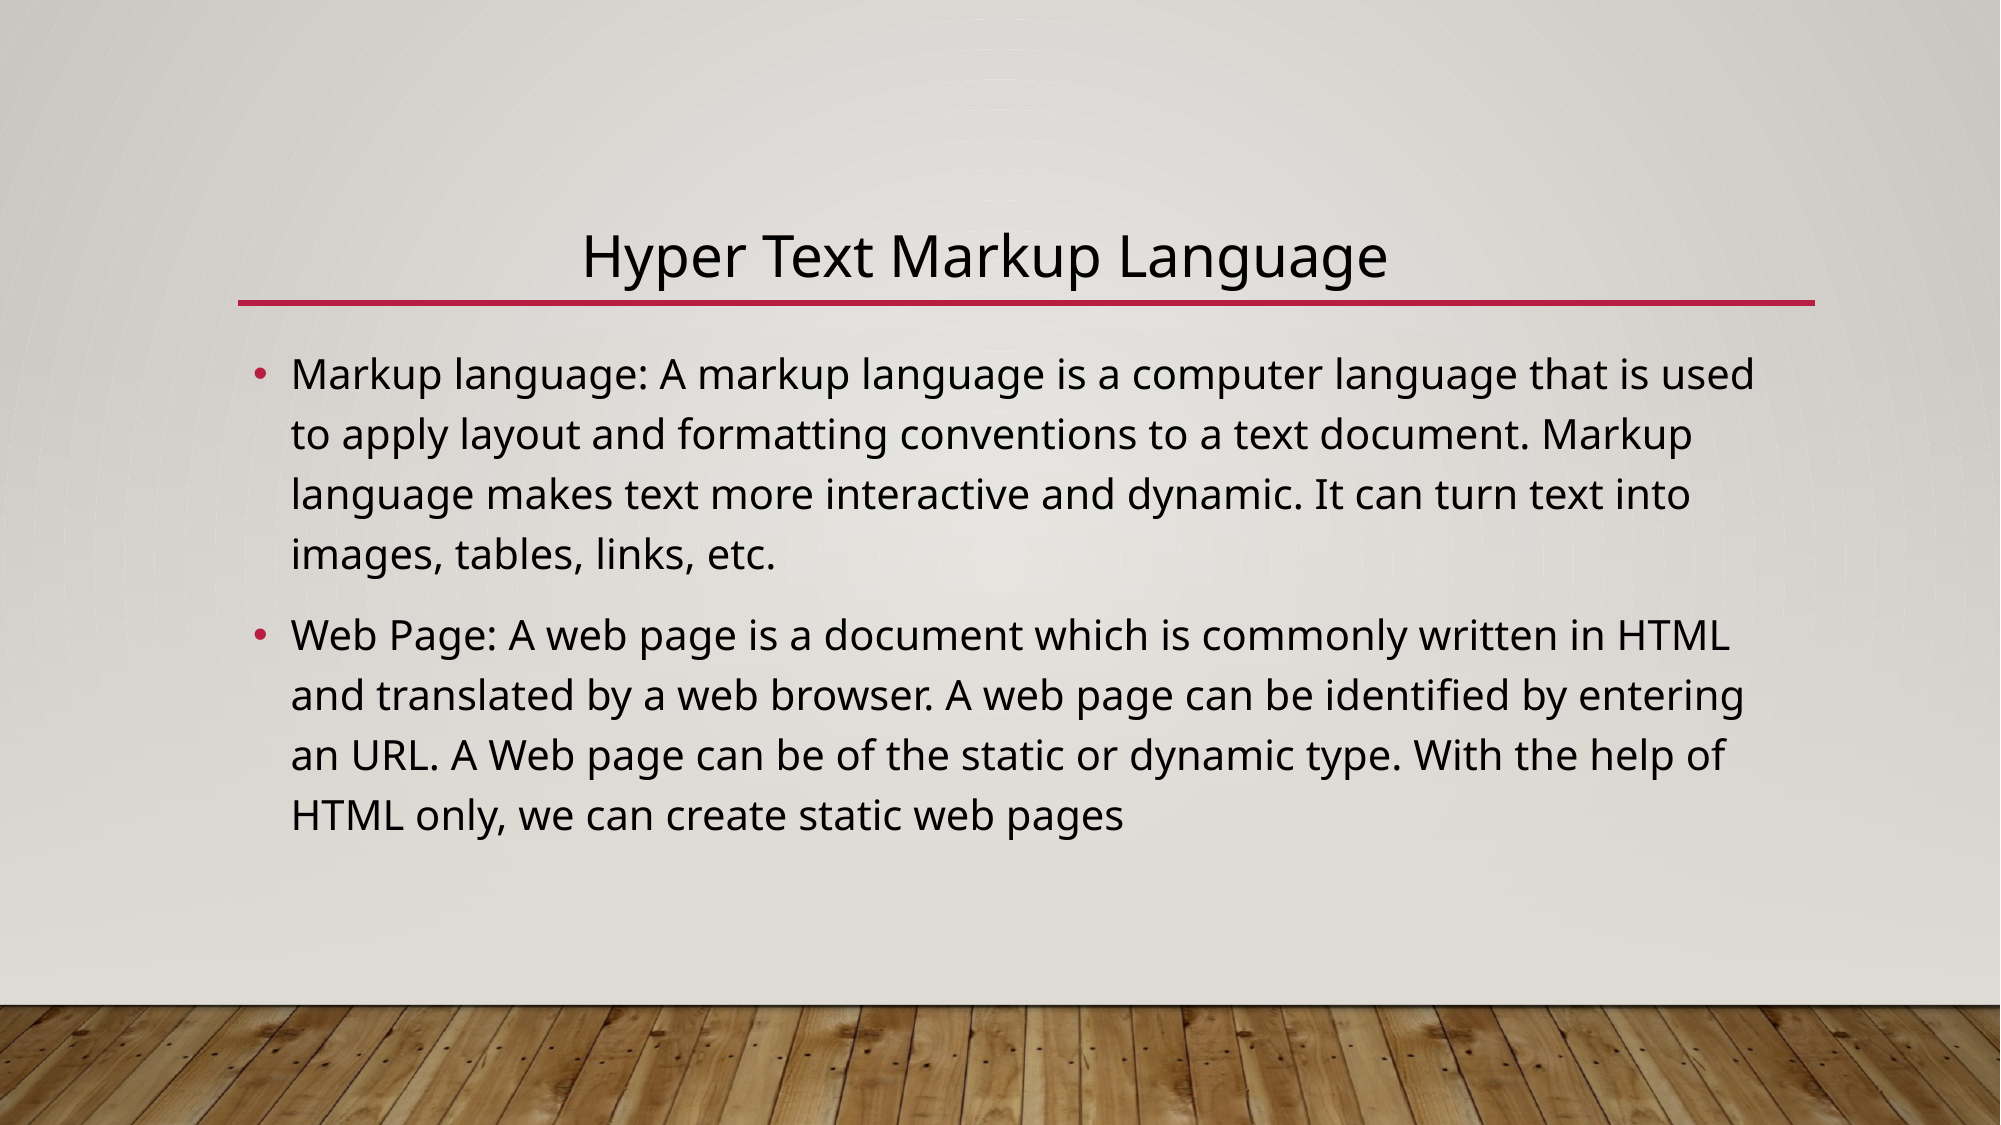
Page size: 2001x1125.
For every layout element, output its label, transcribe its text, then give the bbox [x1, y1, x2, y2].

list Markup language: A markup language is a computer language that is used to apply layout and formatting conventions to a text document. Markup language makes text more interactive and dynamic. It can turn text into images, tables, links, etc. Web Page: A web page is a document which is commonly written in HTML and translated by a web browser. A web page can be identified by entering an URL. A Web page can be of the static or dynamic type. With the help of HTML only, we can create static web pages [238, 330, 1814, 897]
text_box Hyper Text Markup Language [485, 211, 1487, 297]
picture [0, 1005, 2000, 1125]
